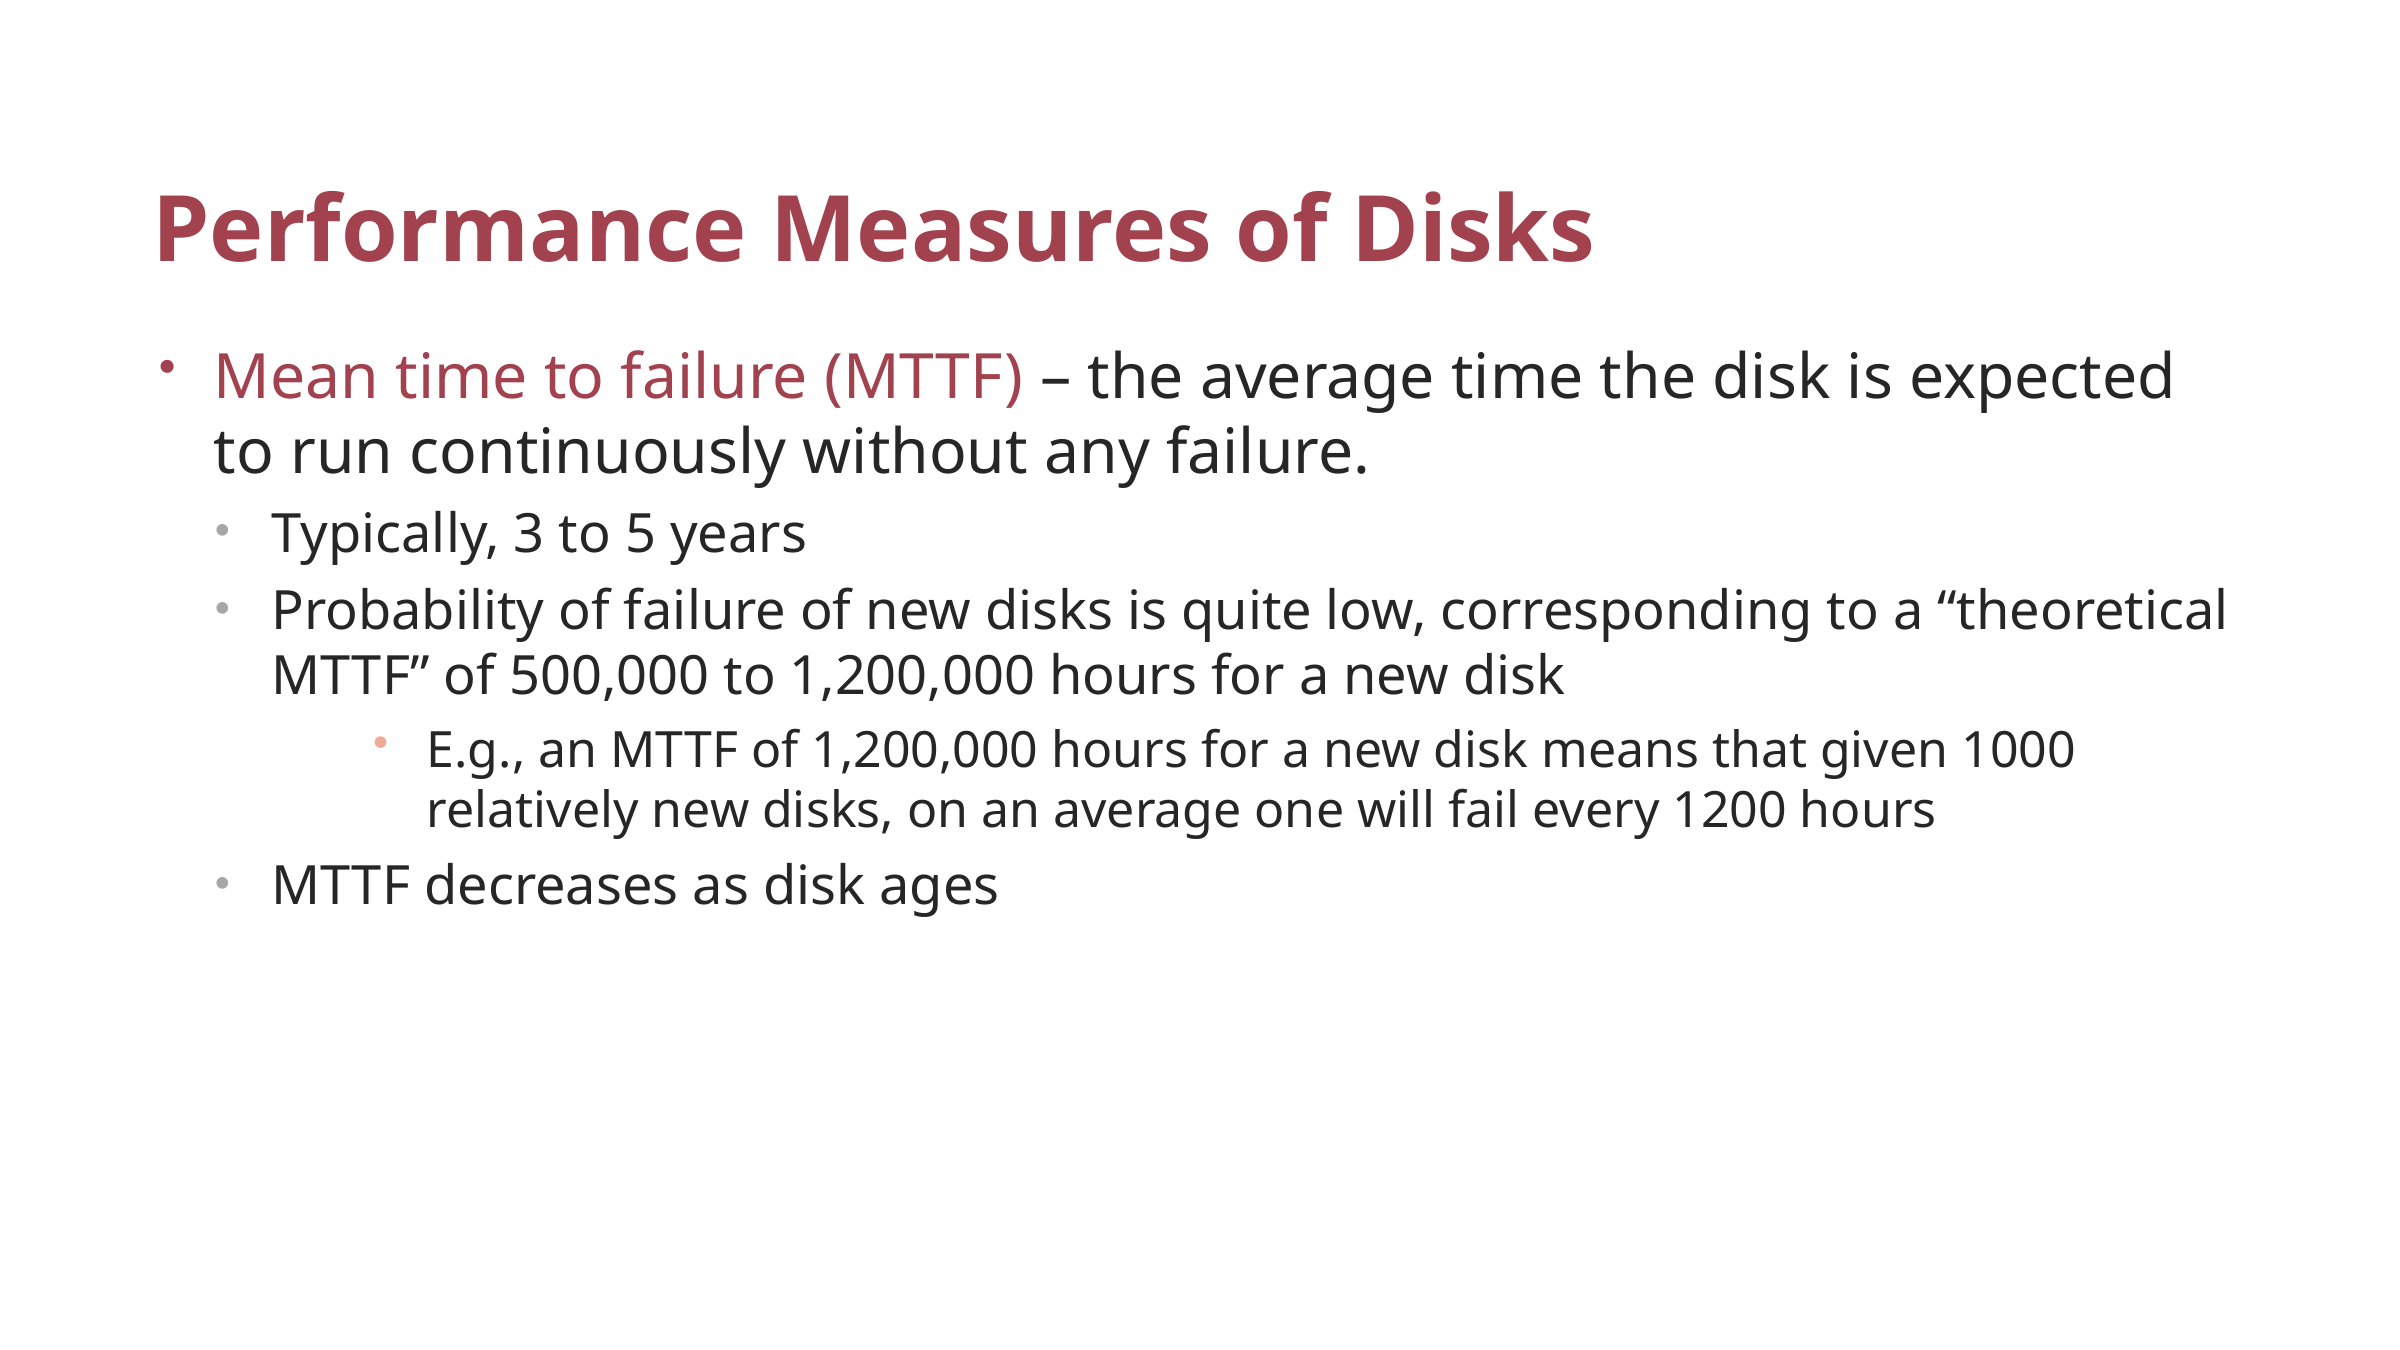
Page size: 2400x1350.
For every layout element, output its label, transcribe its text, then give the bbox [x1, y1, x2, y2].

title Performance Measures of Disks [137, 54, 2263, 288]
list Mean time to failure (MTTF) – the average time the disk is expected to run continuously without any failure. Typically, 3 to 5 years Probability of failure of new disks is quite low, corresponding to a “theoretical MTTF” of 500,000 to 1,200,000 hours for a new disk E.g., an MTTF of 1,200,000 hours for a new disk means that given 1000 relatively new disks, on an average one will fail every 1200 hours MTTF decreases as disk ages [137, 324, 2263, 1200]
